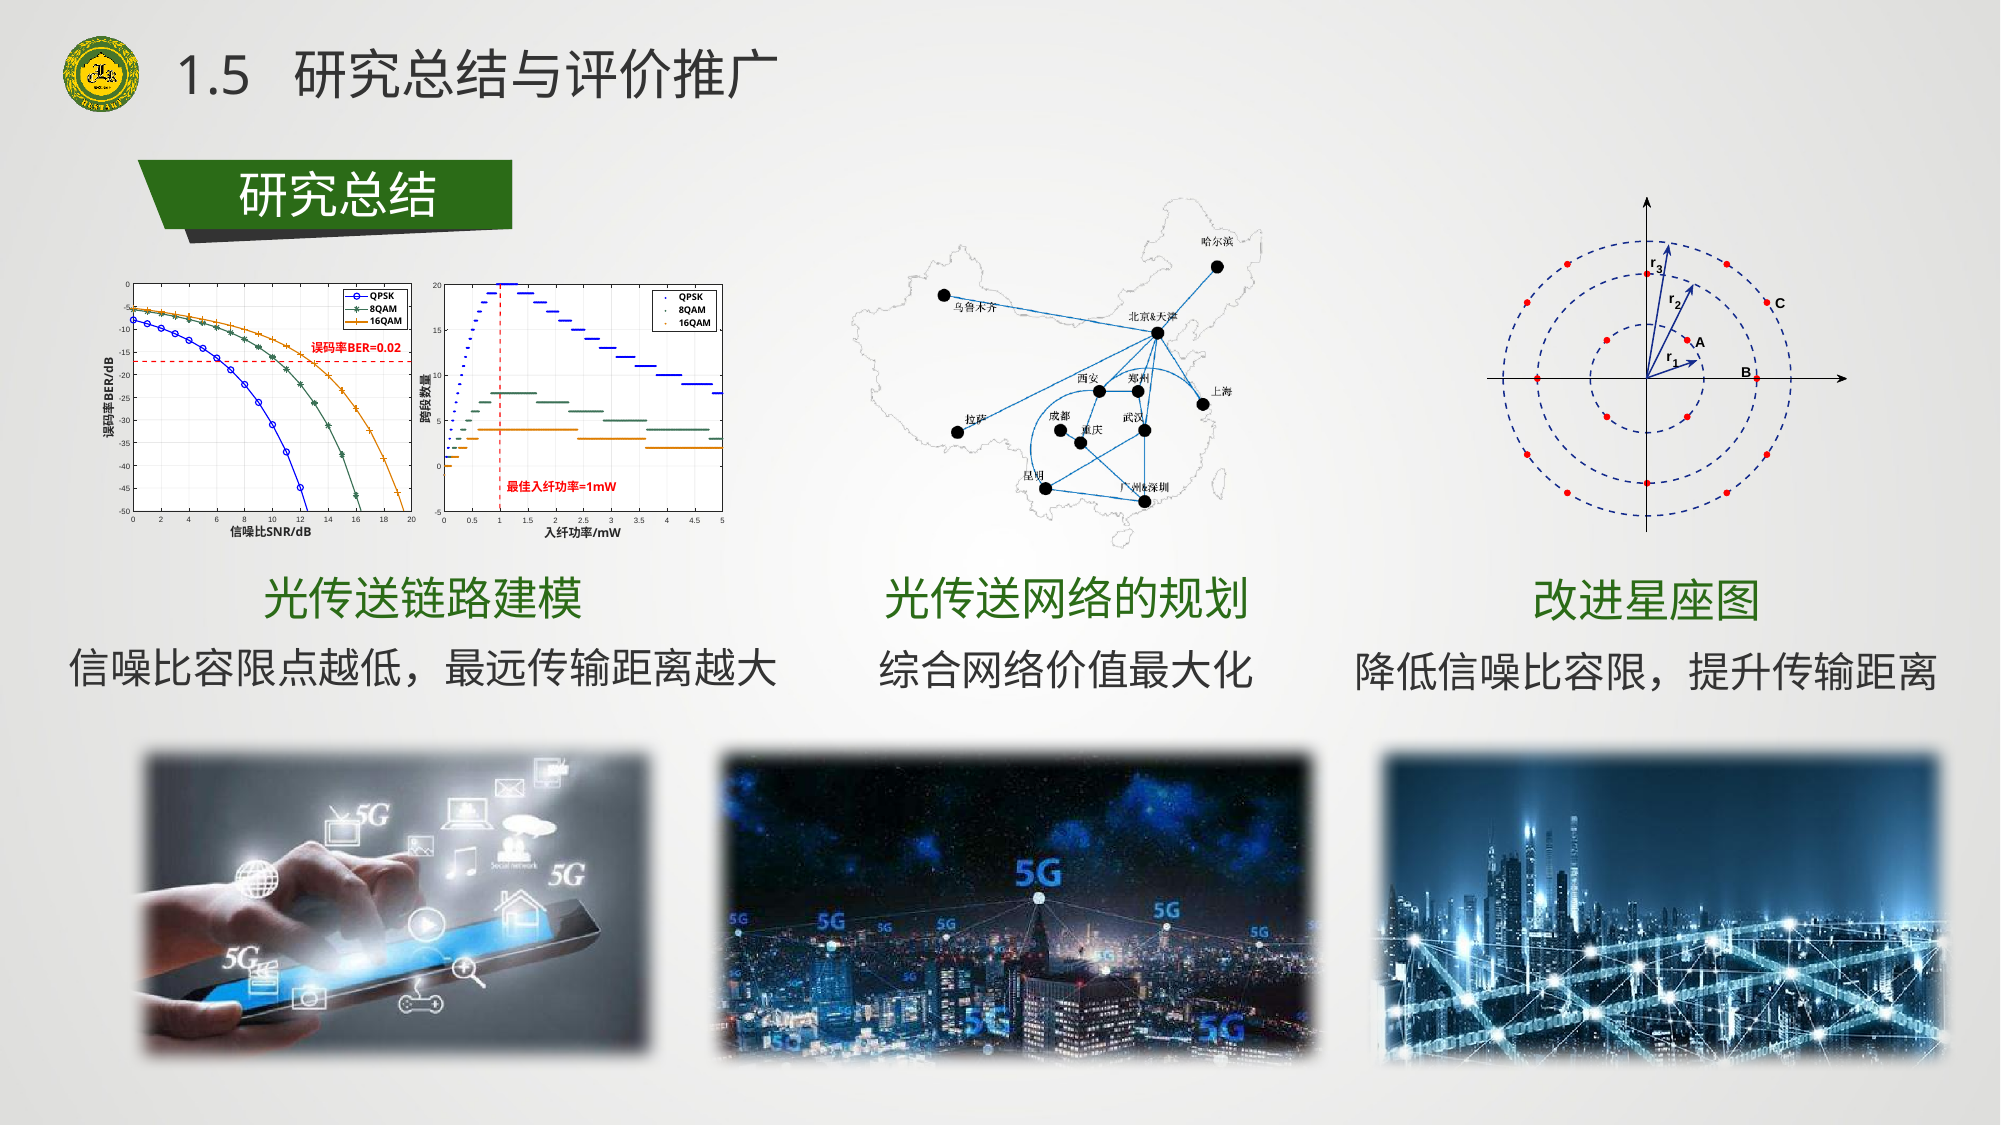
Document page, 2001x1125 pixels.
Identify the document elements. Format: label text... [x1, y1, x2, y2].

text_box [850, 197, 1284, 703]
text_box 1.5 研究总结与评价推广 [160, 33, 797, 113]
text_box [50, 262, 797, 701]
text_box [1337, 196, 1957, 705]
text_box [137, 156, 513, 244]
picture [0, 0, 2001, 1125]
